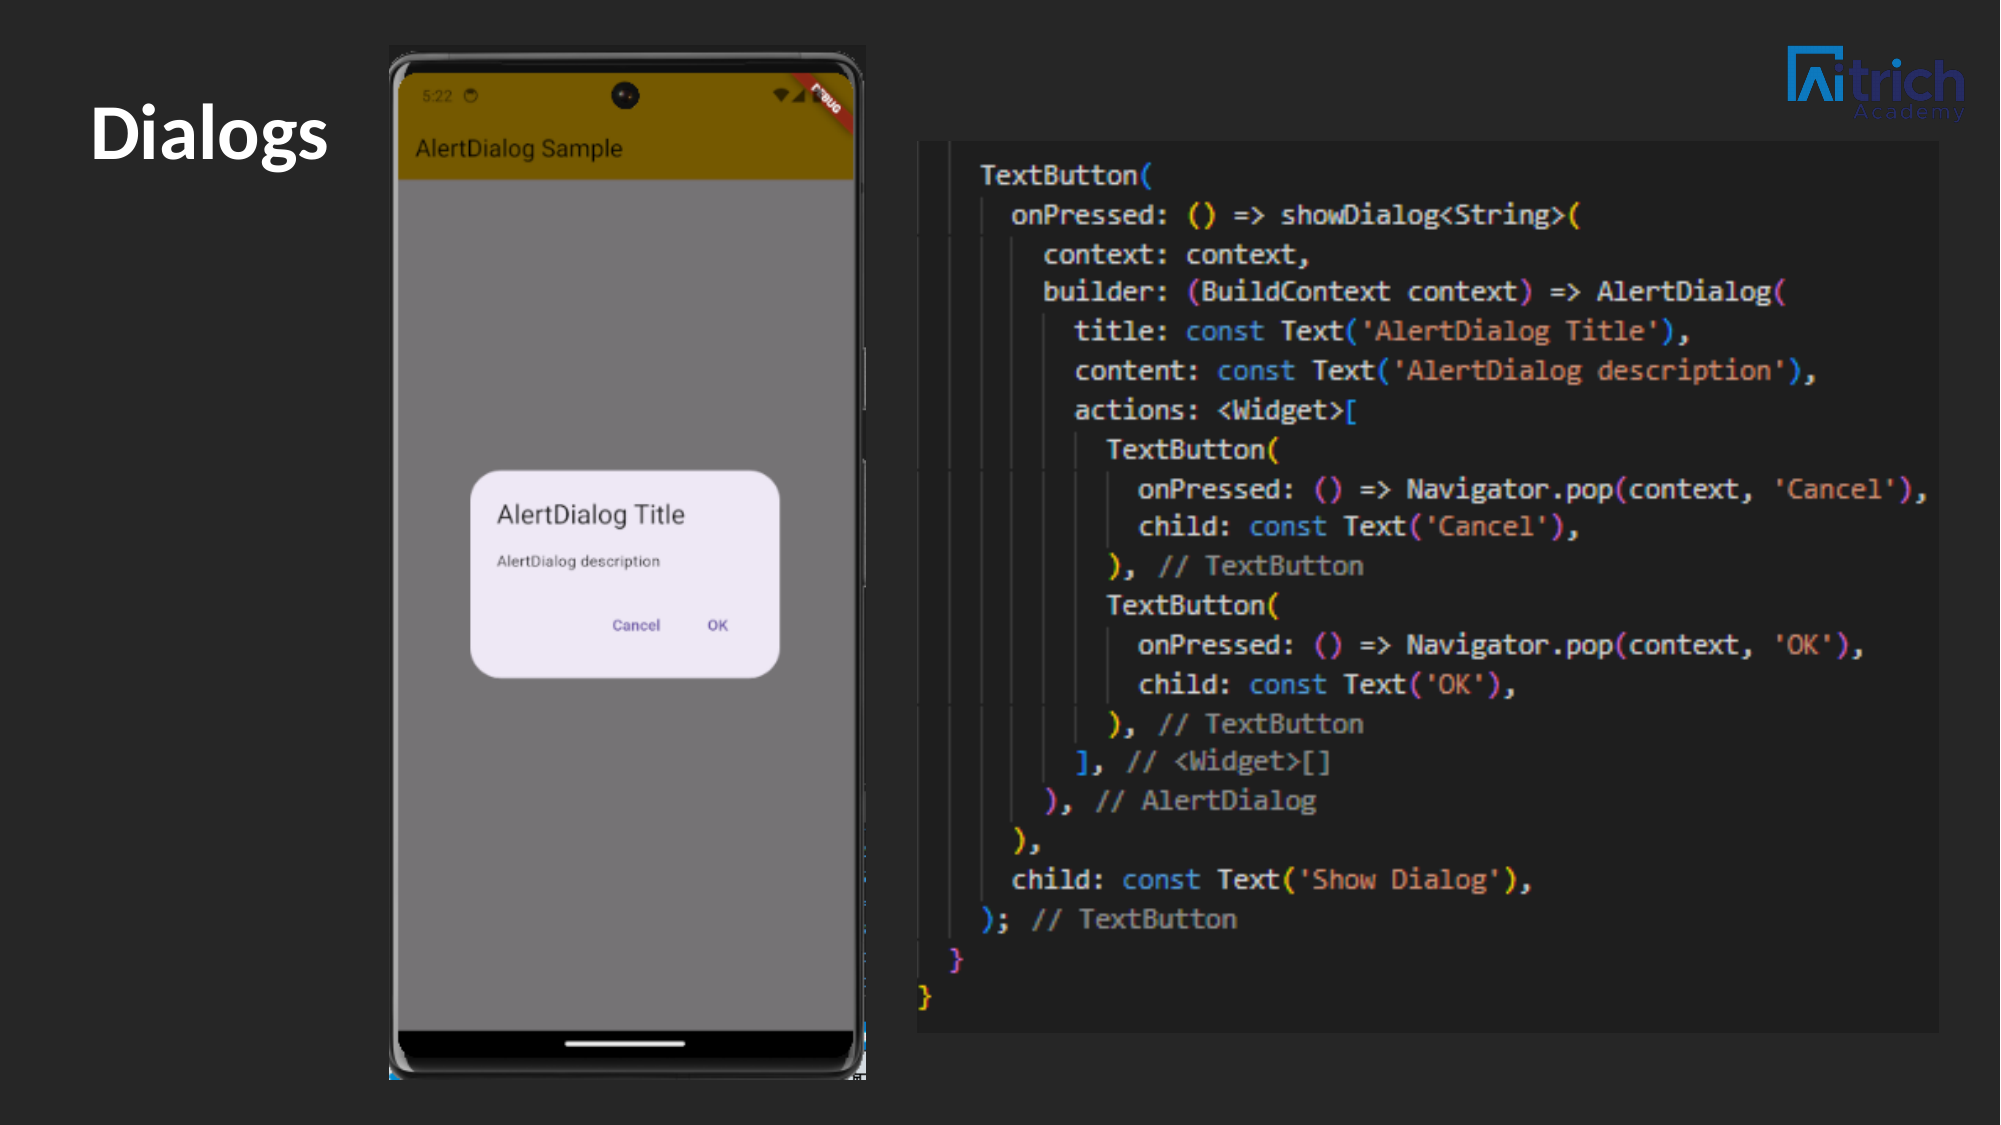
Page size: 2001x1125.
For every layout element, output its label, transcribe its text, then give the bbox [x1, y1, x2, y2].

picture [388, 44, 867, 1081]
picture [917, 0, 2000, 1033]
text_box Dialogs [0, 65, 383, 288]
